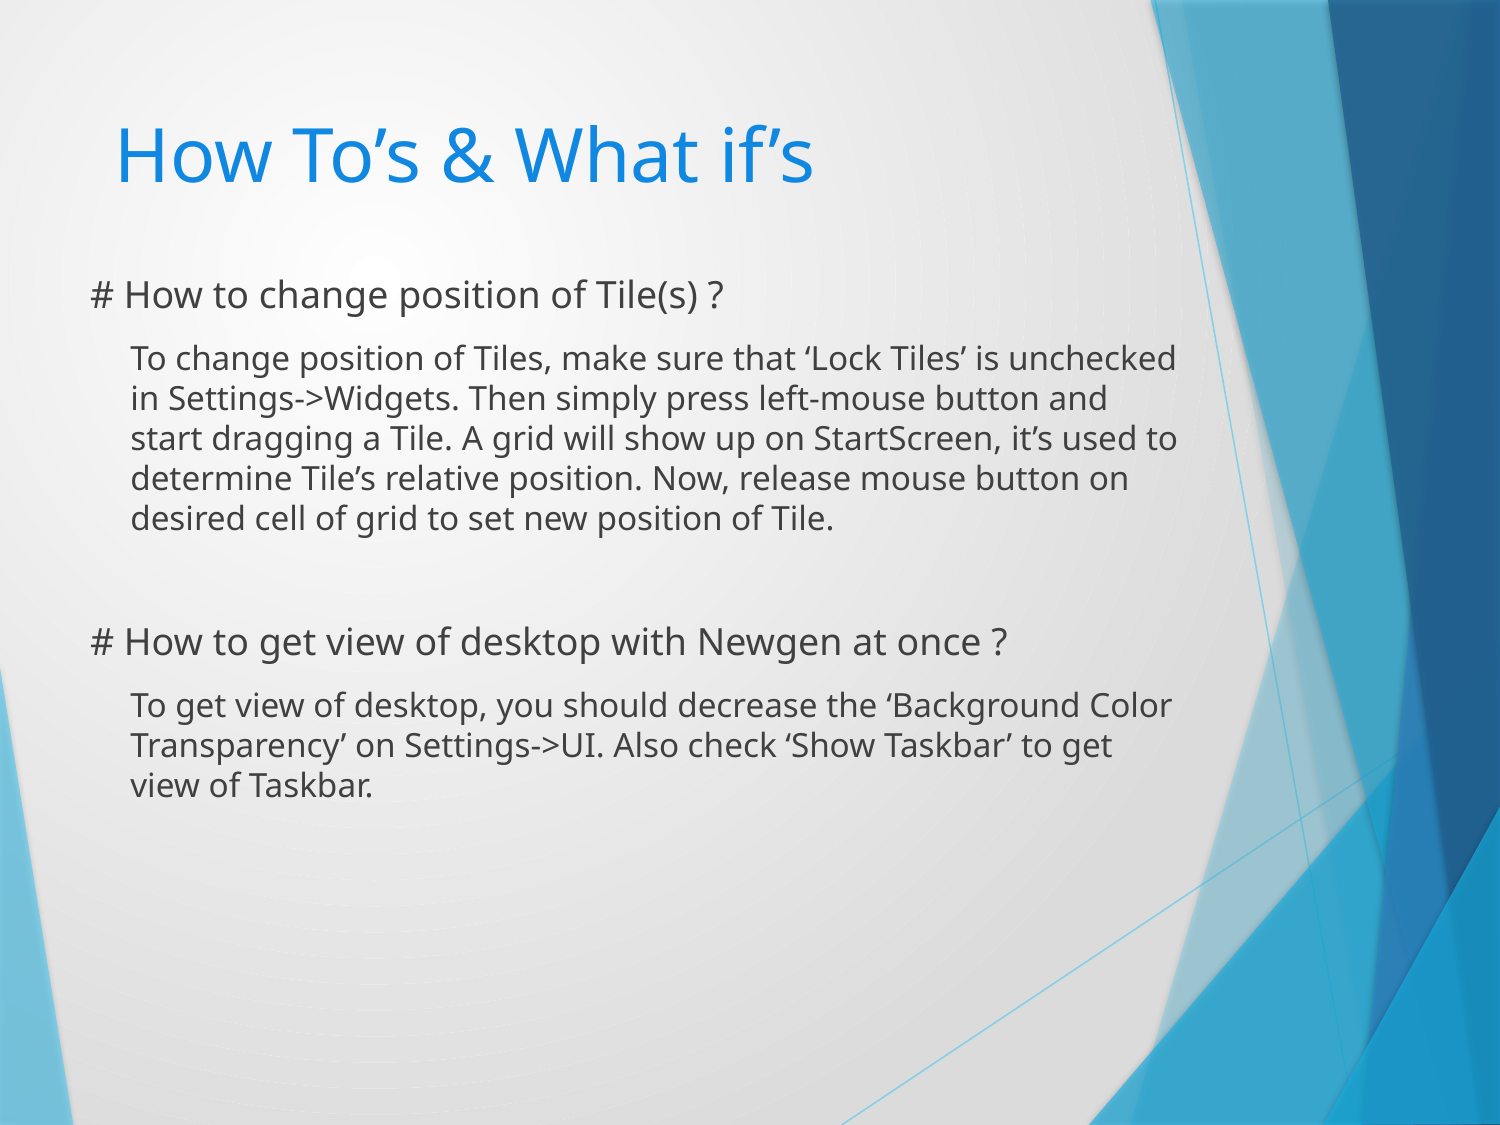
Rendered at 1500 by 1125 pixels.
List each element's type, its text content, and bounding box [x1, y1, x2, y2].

title How To’s & What if’s [99, 99, 1142, 264]
list # How to change position of Tile(s) ? To change position of Tiles, make sure that ‘Lock Tiles’ is unchecked in Settings->Widgets. Then simply press left-mouse button and start dragging a Tile. A grid will show up on StartScreen, it’s used to determine Tile’s relative position. Now, release mouse button on desired cell of grid to set new position of Tile. # How to get view of desktop with Newgen at once ? To get view of desktop, you should decrease the ‘Background Color Transparency’ on Settings->UI. Also check ‘Show Taskbar’ to get view of Taskbar. [75, 264, 1199, 1059]
